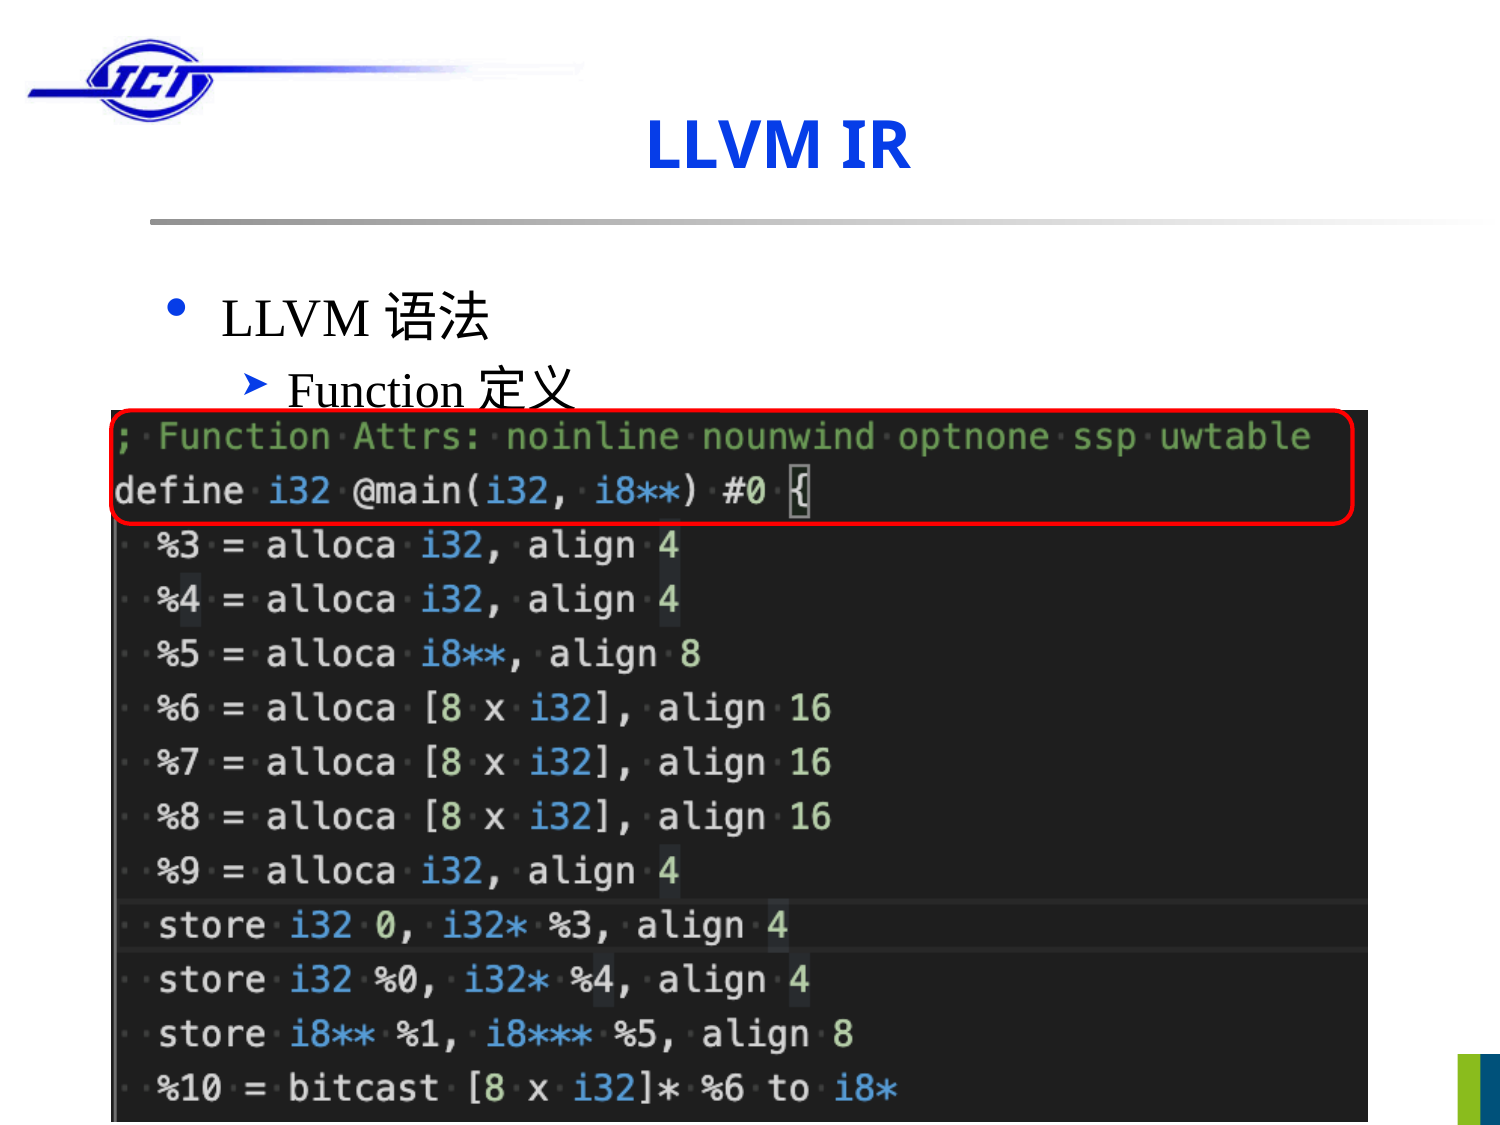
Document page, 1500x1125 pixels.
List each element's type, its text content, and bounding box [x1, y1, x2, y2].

picture [110, 410, 1368, 1122]
title LLVM IR [159, 66, 1397, 217]
picture [24, 36, 600, 125]
list LLVM语法 Function定义 [150, 275, 1388, 1013]
